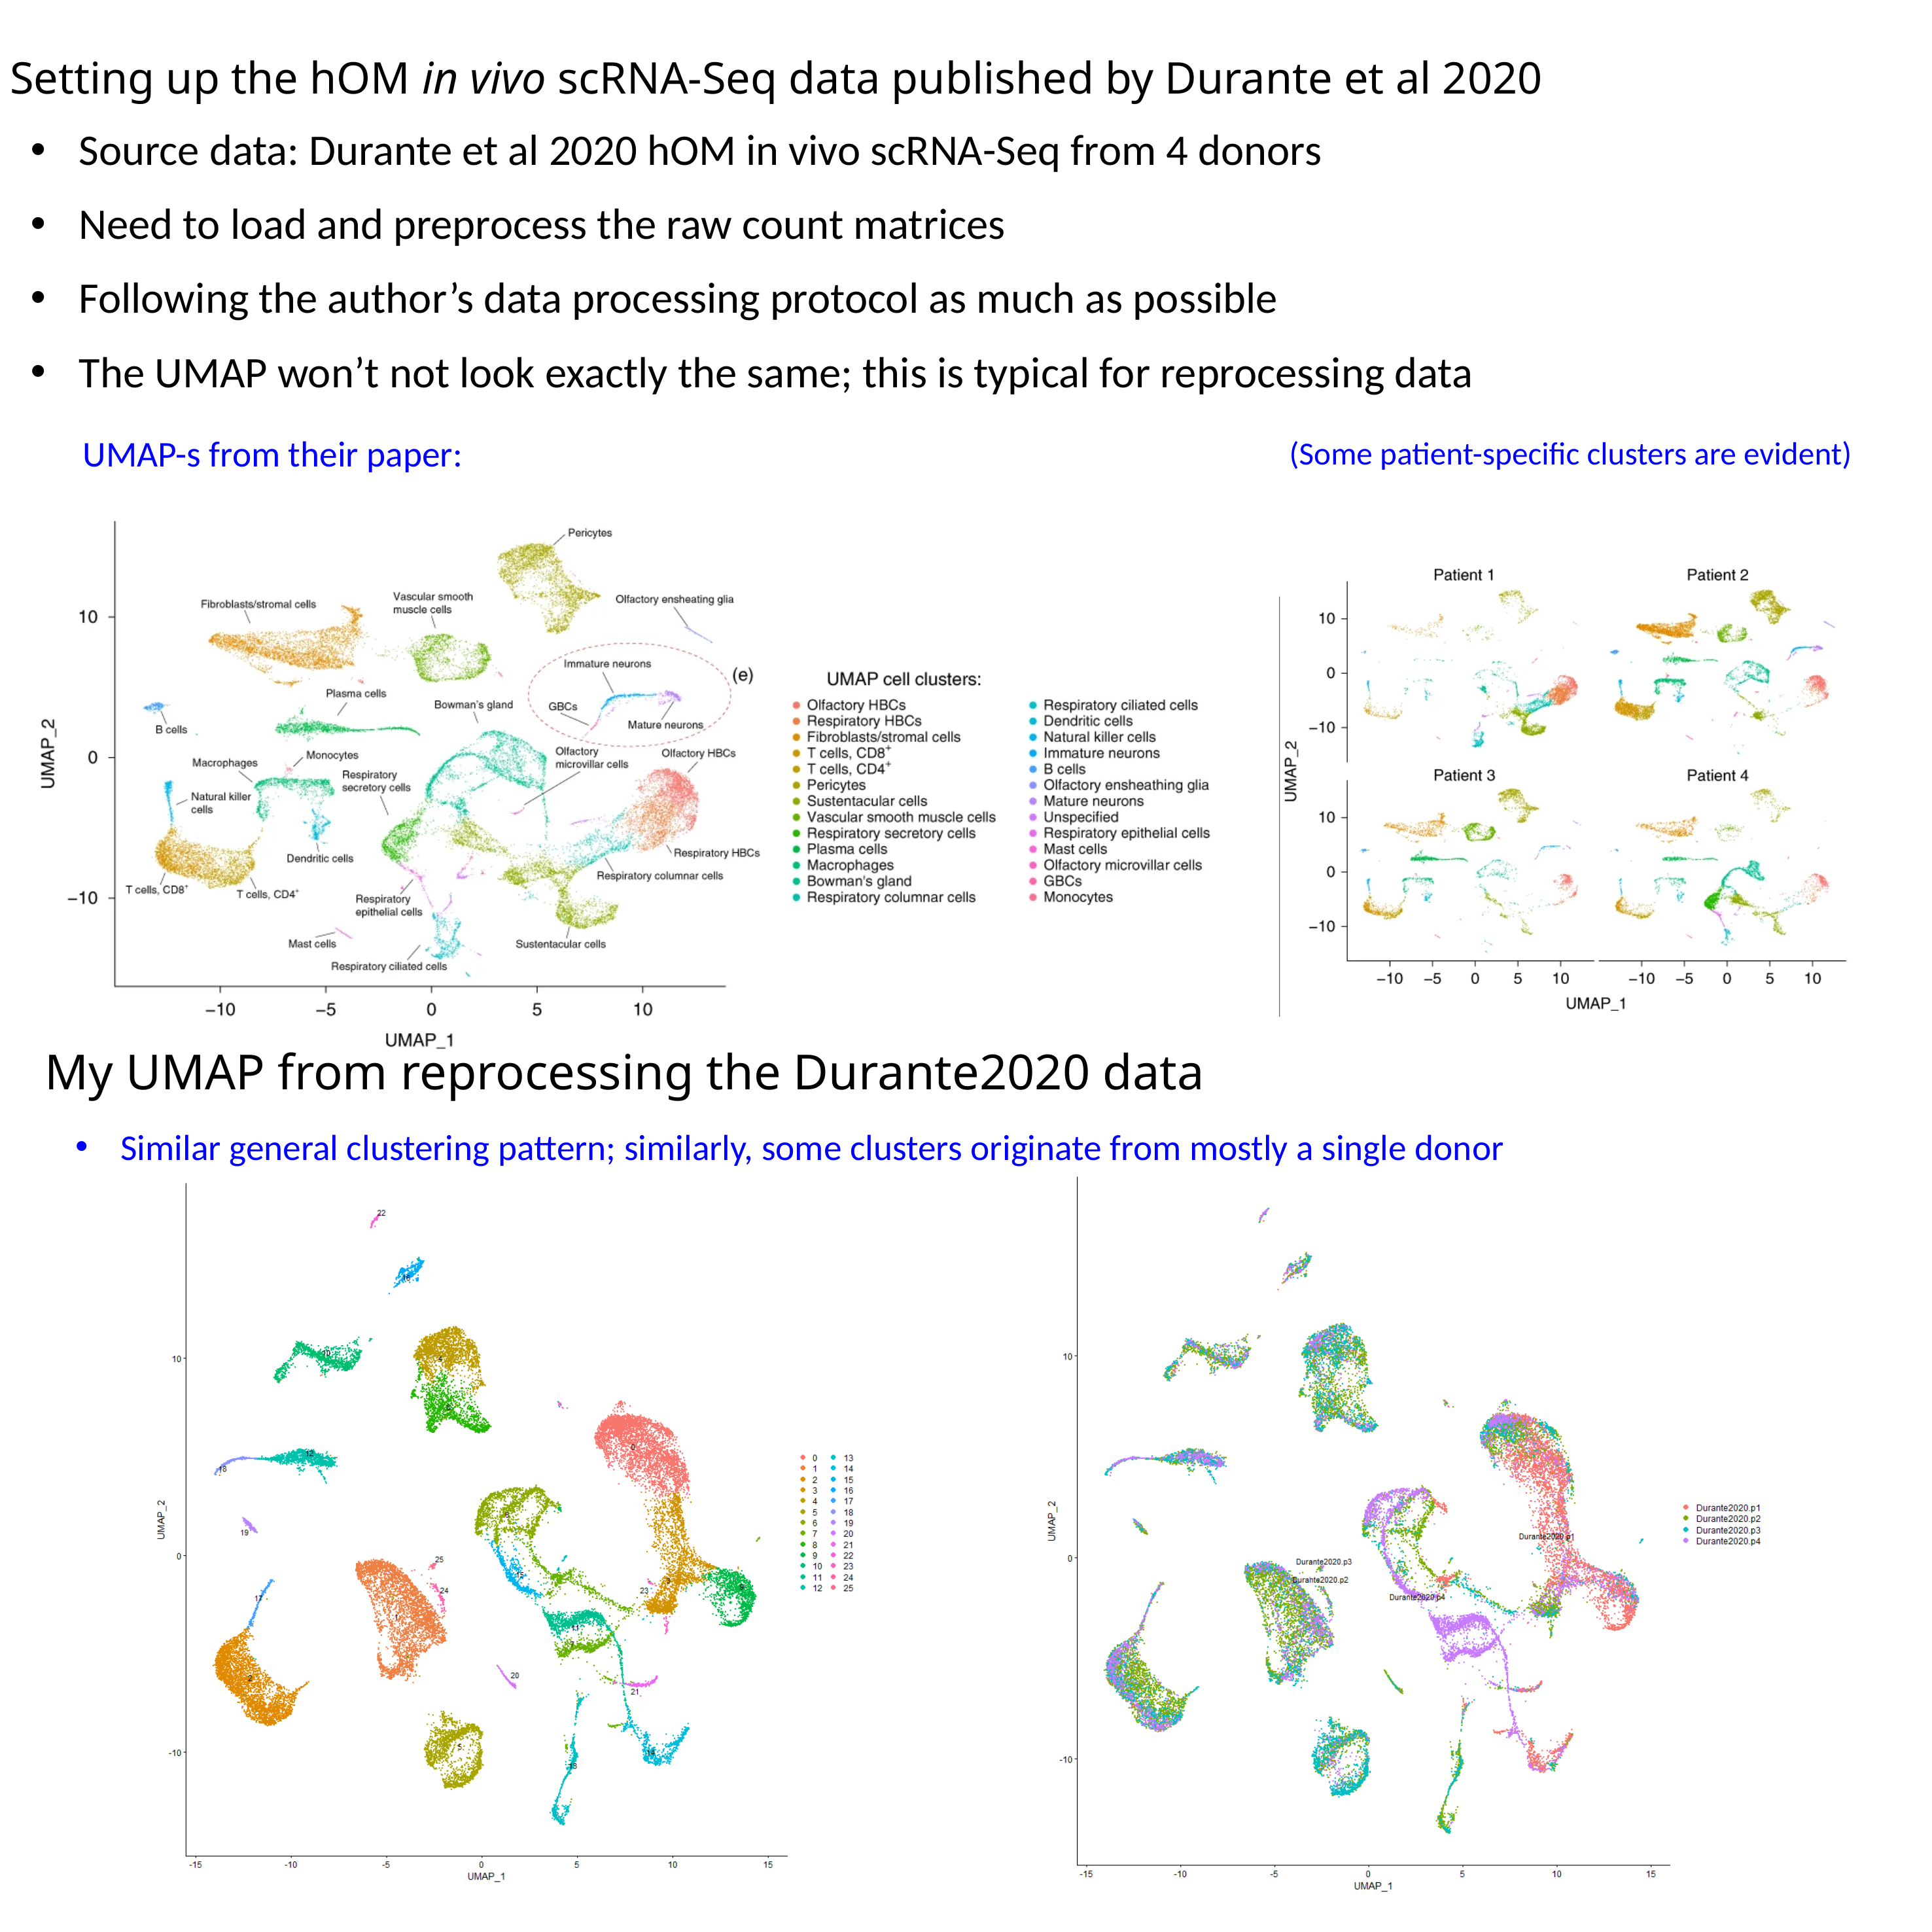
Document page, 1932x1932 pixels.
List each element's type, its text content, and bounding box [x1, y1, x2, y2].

list Source data: Durante et al 2020 hOM in vivo scRNA-Seq from 4 donors Need to load and preprocess the raw count matrices Following the author’s data processing protocol as much as possible The UMAP won’t not look exactly the same; this is typical for reprocessing data [20, 122, 1687, 905]
title Setting up the hOM in vivo scRNA-Seq data published by Durante et al 2020 [0, 0, 1770, 160]
picture [152, 1179, 858, 1886]
picture [1279, 564, 1859, 1017]
picture [1042, 1172, 1766, 1897]
text_box UMAP-s from their paper: [73, 425, 495, 479]
text_box (Some patient-specific clusters are evident) [1279, 428, 1927, 476]
picture [41, 514, 1219, 1055]
text_box Similar general clustering pattern; similarly, some clusters originate from mostly a single donor [65, 1119, 1551, 1172]
text_box My UMAP from reprocessing the Durante2020 data [35, 1044, 1581, 1103]
